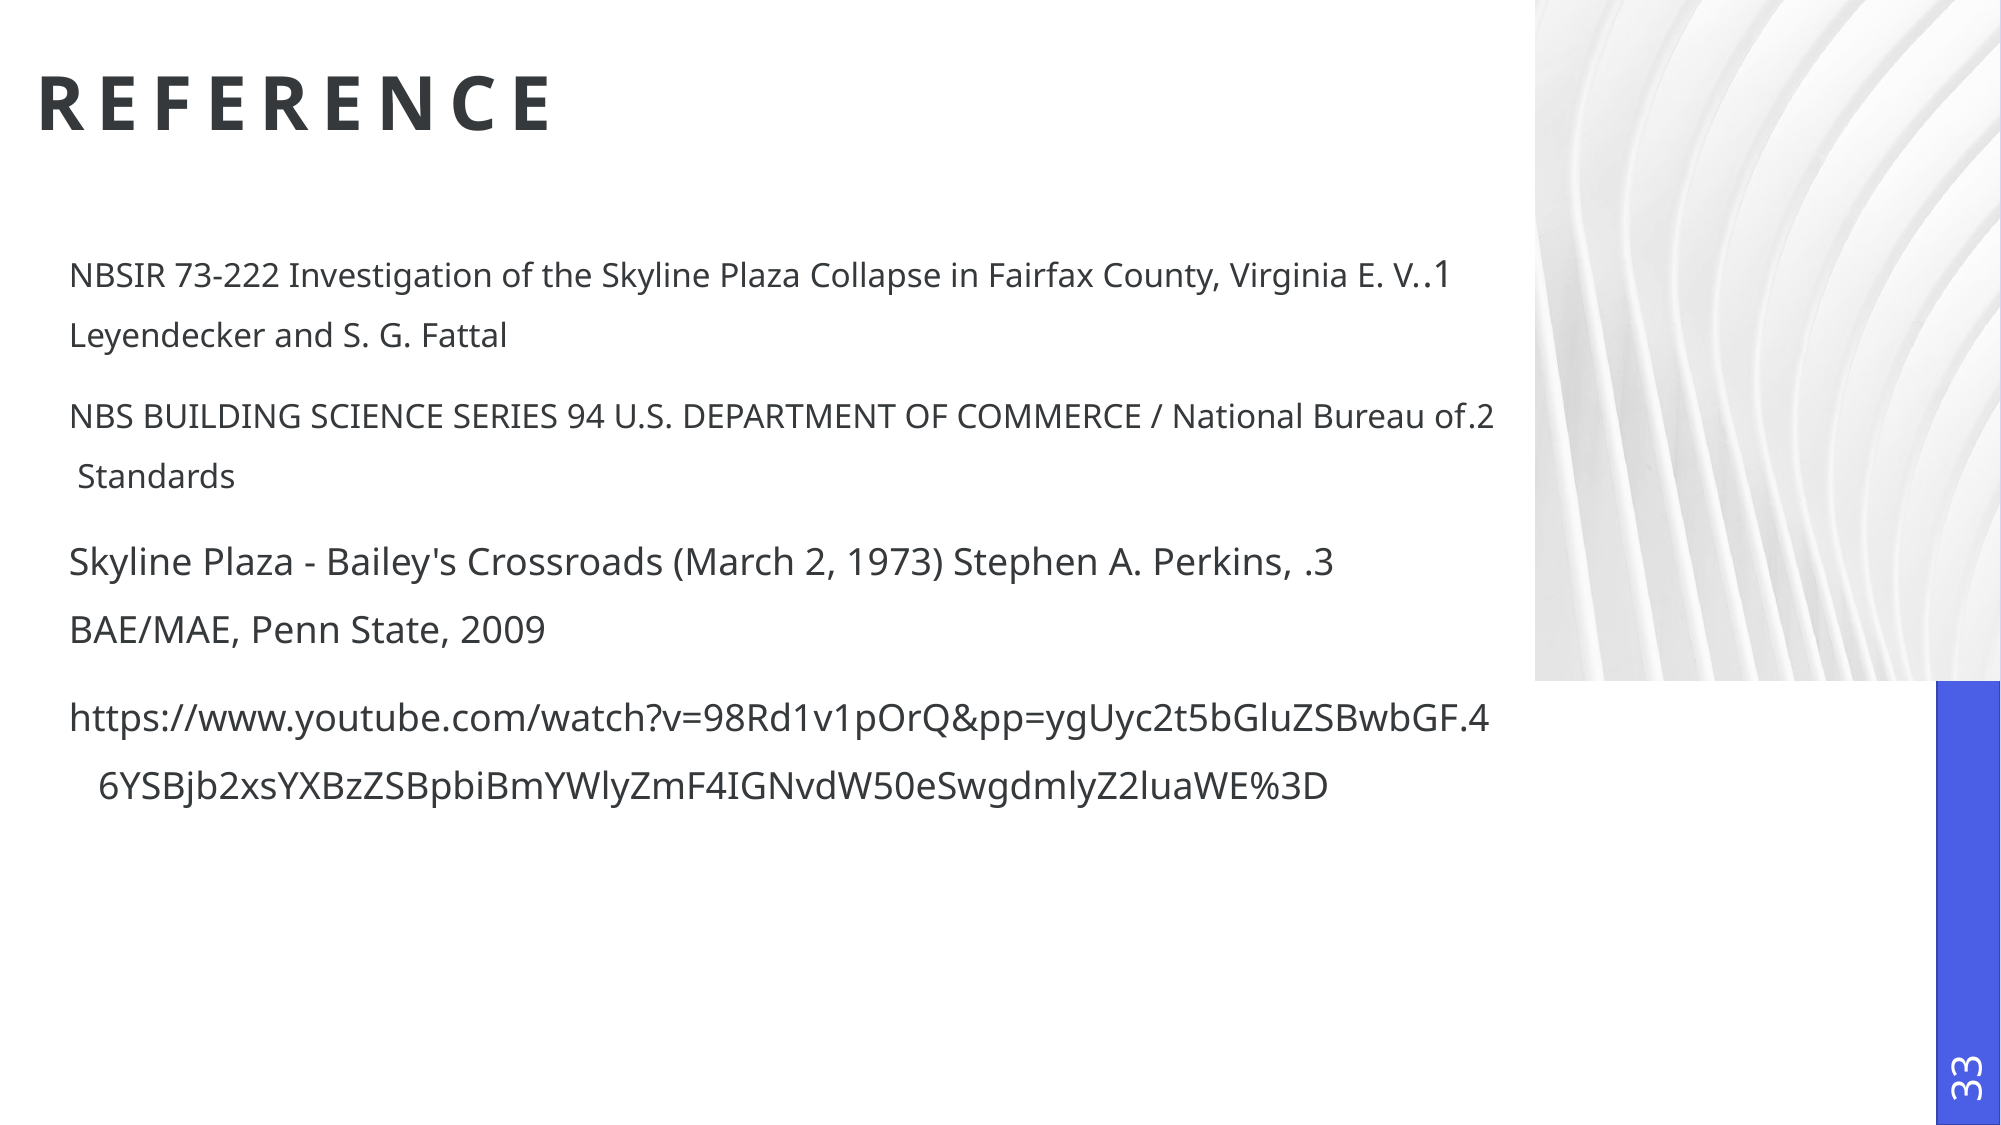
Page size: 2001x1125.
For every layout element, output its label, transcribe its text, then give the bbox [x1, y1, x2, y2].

list 1.NBSIR 73-222 Investigation of the Skyline Plaza Collapse in Fairfax County, Virginia E. V. Leyendecker and S. G. Fattal 2.NBS BUILDING SCIENCE SERIES 94 U.S. DEPARTMENT OF COMMERCE / National Bureau of Standards 3. Skyline Plaza - Bailey's Crossroads (March 2, 1973) Stephen A. Perkins, BAE/MAE, Penn State, 2009 4.https://www.youtube.com/watch?v=98Rd1v1pOrQ&pp=ygUyc2t5bGluZSBwbGF 6YSBjb2xsYXBzZSBpbiBmYWlyZmF4IGNvdW50eSwgdmlyZ2luaWE%3D [68, 161, 1496, 1101]
picture [1535, 0, 2000, 681]
slide_number 33 [1937, 1032, 2000, 1125]
title reference [35, 65, 978, 227]
